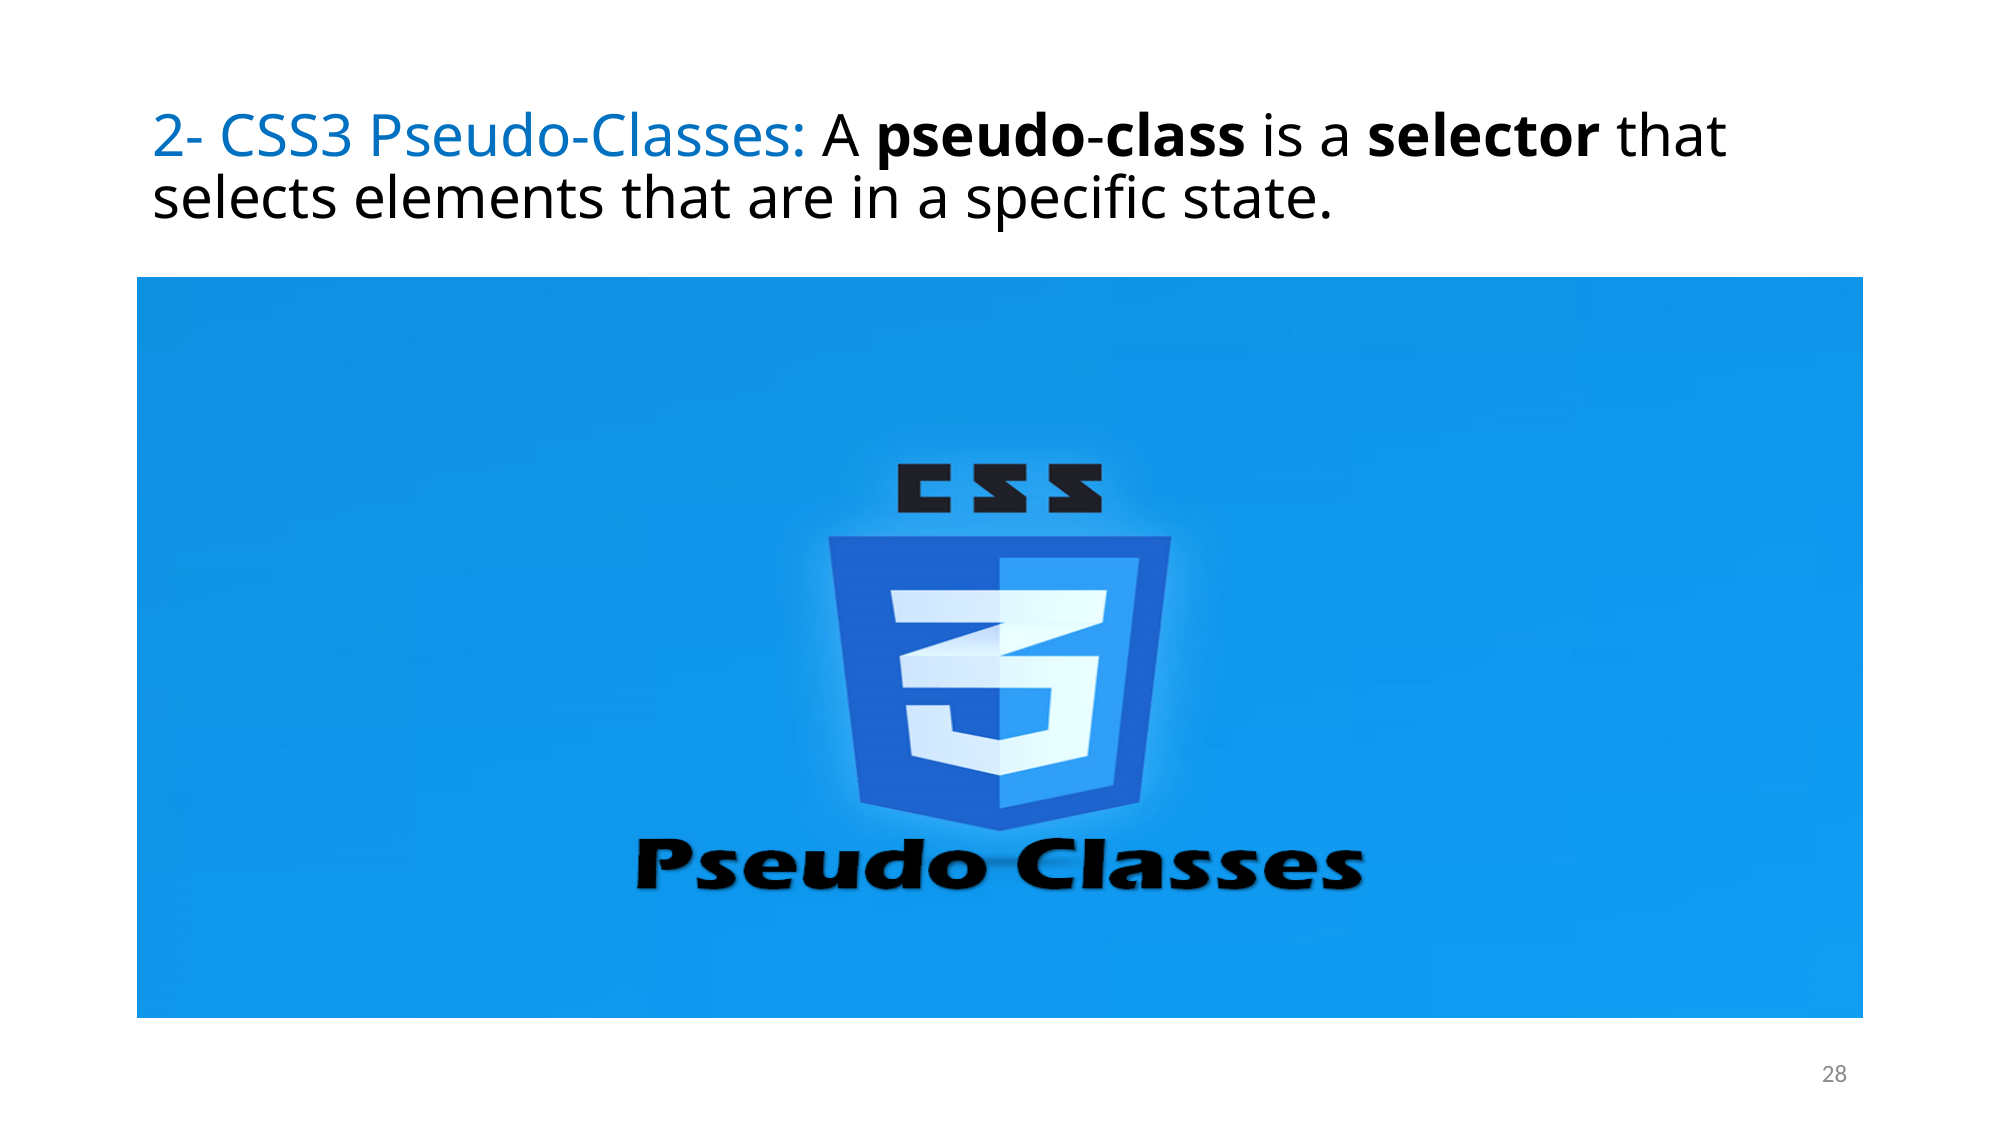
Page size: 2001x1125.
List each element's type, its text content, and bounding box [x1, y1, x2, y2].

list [137, 277, 1863, 1018]
slide_number 28 [1412, 1042, 1863, 1103]
title 2- CSS3 Pseudo-Classes: A pseudo-class is a selector that selects elements that are in a specific state. [137, 59, 1863, 277]
